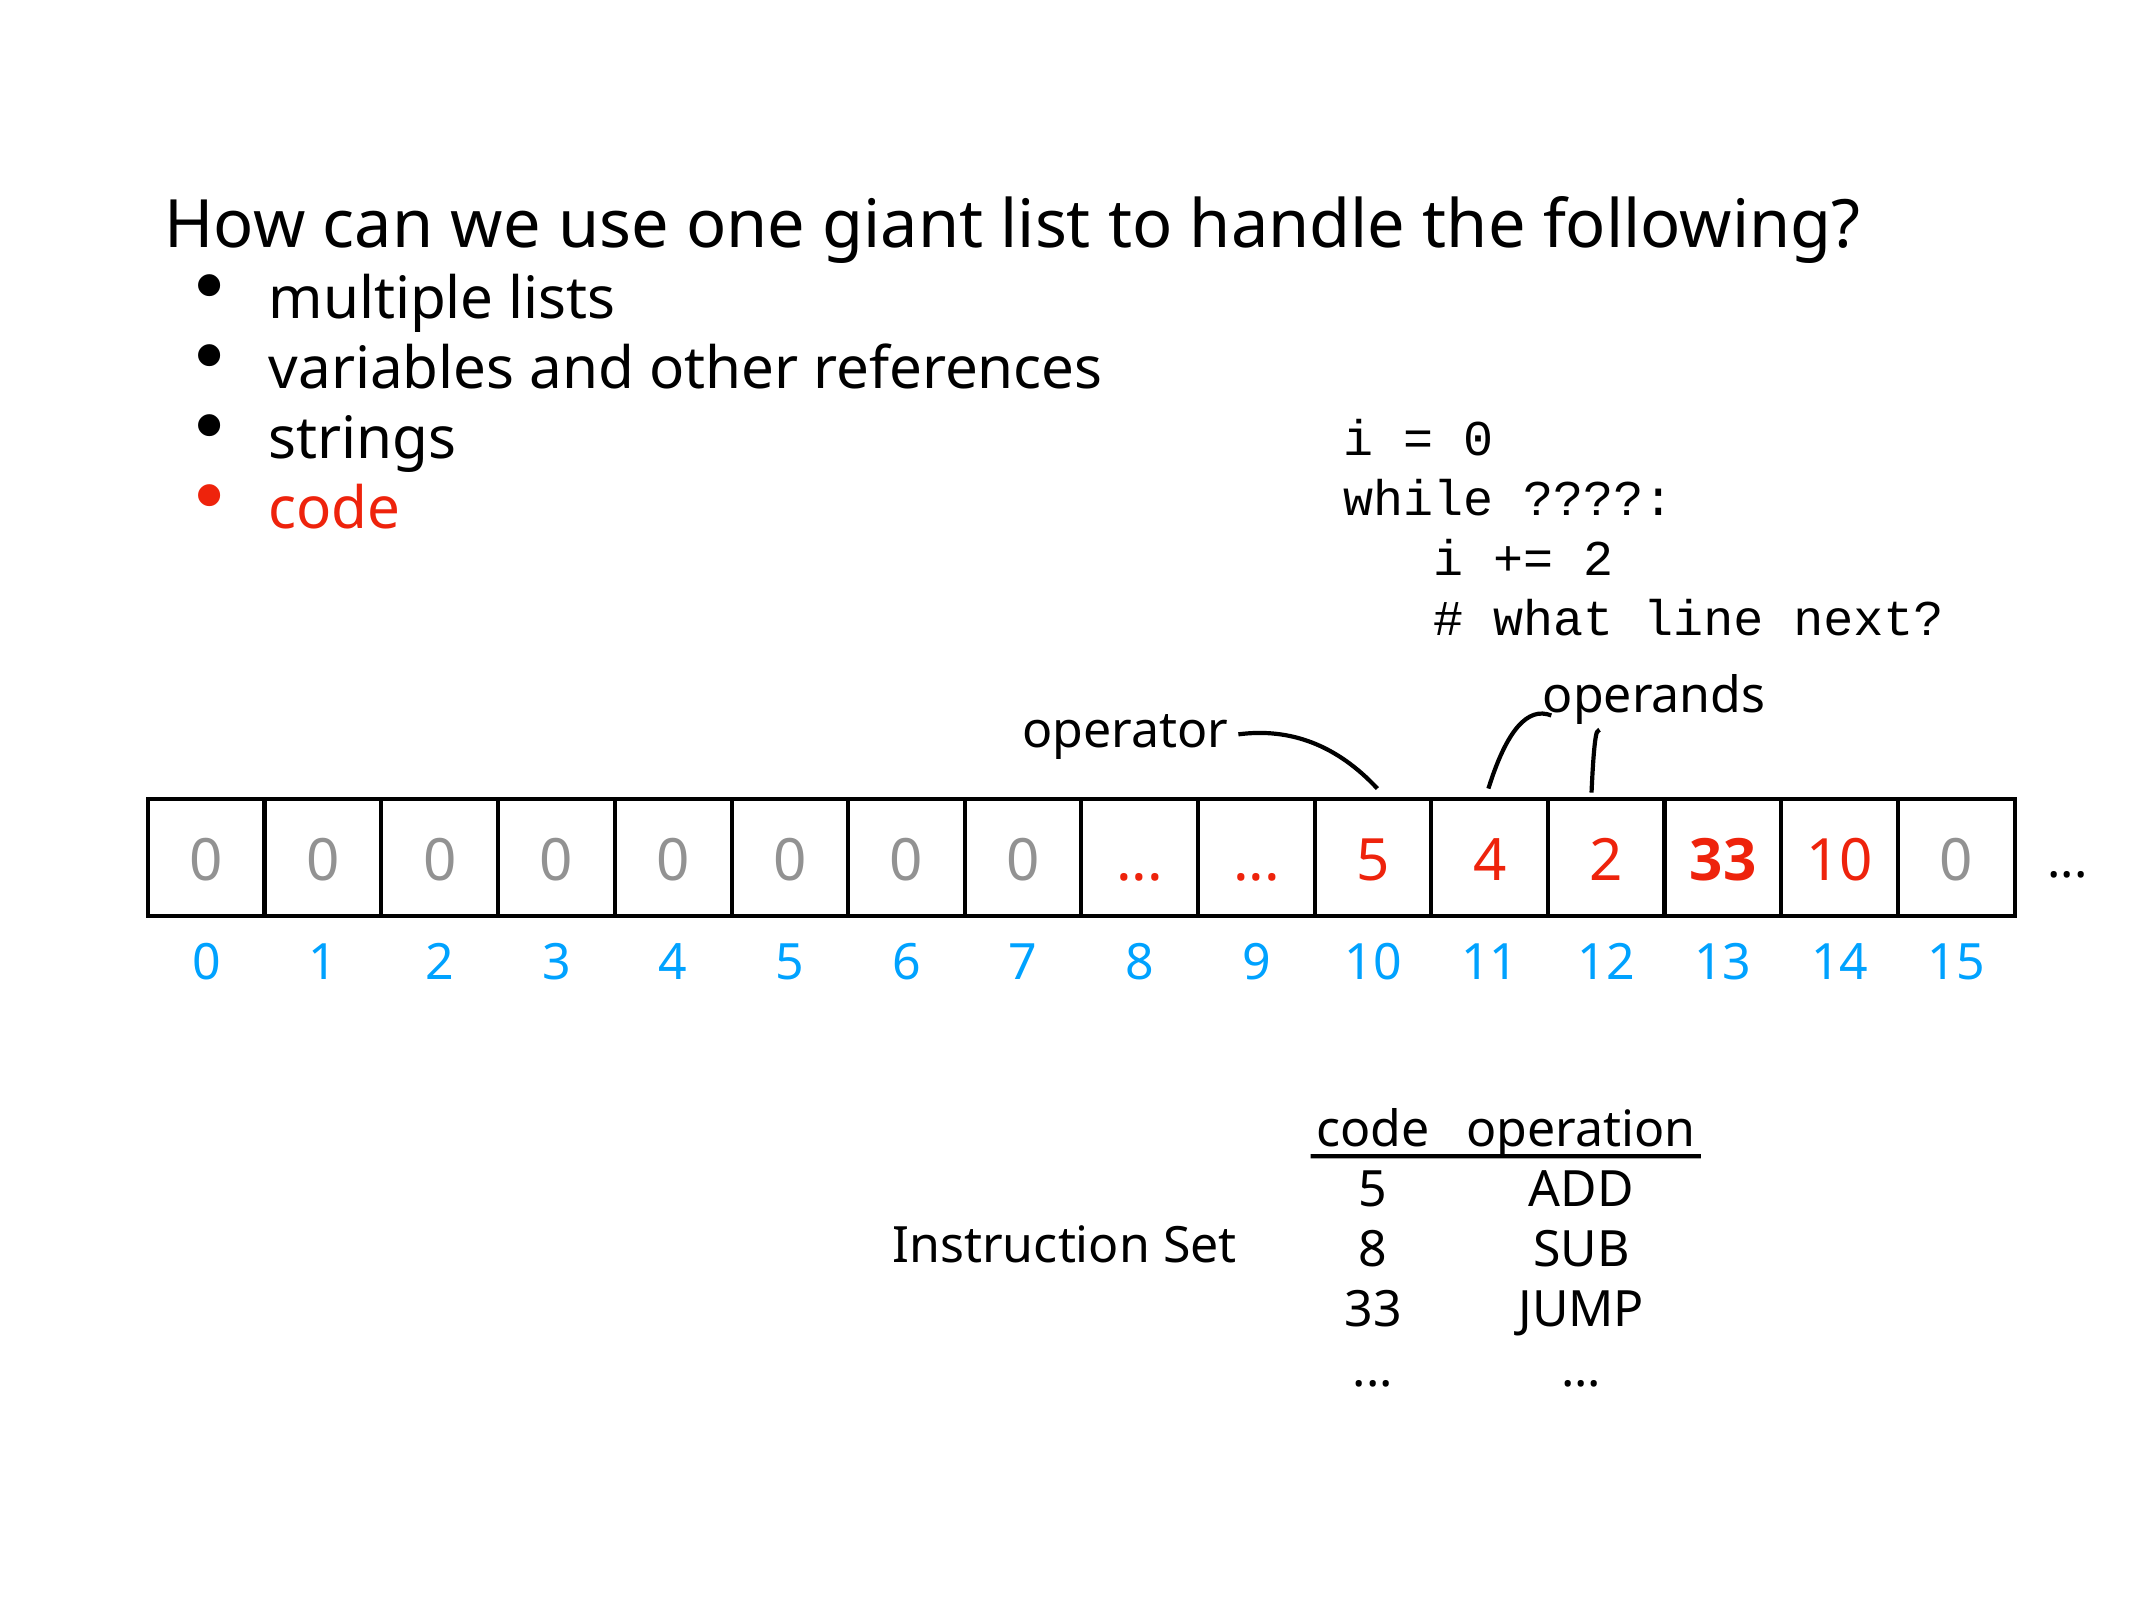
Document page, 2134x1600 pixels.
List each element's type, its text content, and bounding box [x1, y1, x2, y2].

text_box operands [1534, 654, 1775, 731]
text_box i = 0 while ????: i += 2 # what line next? [1334, 397, 1952, 655]
text_box 14 [1803, 921, 1877, 998]
text_box 2 [417, 921, 463, 998]
text_box 1 [300, 921, 346, 998]
text_box 6 [883, 921, 929, 998]
text_box 2 [1547, 798, 1664, 917]
text_box operator [1013, 688, 1237, 766]
text_box 10 [1336, 921, 1410, 998]
text_box 12 [1569, 921, 1644, 998]
text_box operation ADD SUB JUMP ... [1458, 1088, 1705, 1405]
text_box 5 [767, 921, 813, 998]
text_box 0 [733, 798, 847, 917]
text_box 13 [1686, 921, 1760, 998]
text_box 7 [1000, 921, 1046, 998]
text_box How can we use one giant list to handle the following? multiple lists variables and other references strings code [156, 172, 1978, 627]
text_box 3 [533, 921, 579, 998]
text_box code 5 8 33 ... [1308, 1088, 1438, 1405]
text_box 5 [1315, 798, 1431, 917]
text_box 8 [1117, 921, 1163, 998]
text_box 0 [147, 798, 264, 917]
text_box Instruction Set [883, 1204, 1246, 1281]
text_box 0 [847, 798, 964, 917]
text_box 15 [1919, 921, 1994, 998]
text_box 4 [650, 921, 696, 998]
text_box ... [1081, 798, 1197, 917]
text_box 0 [497, 798, 615, 917]
text_box 9 [1233, 921, 1280, 998]
text_box 0 [264, 798, 381, 917]
text_box [1488, 714, 1538, 789]
text_box 0 [381, 798, 497, 917]
text_box 4 [1431, 798, 1547, 917]
text_box 0 [964, 798, 1081, 917]
text_box ... [2039, 819, 2097, 896]
text_box 33 [1664, 798, 1780, 917]
text_box 0 [183, 921, 230, 998]
text_box [1591, 731, 1600, 793]
text_box 0 [1898, 798, 2015, 917]
text_box ... [1197, 798, 1315, 917]
text_box 11 [1452, 921, 1527, 998]
text_box 0 [615, 798, 733, 917]
text_box 10 [1780, 798, 1898, 917]
text_box [1238, 732, 1378, 789]
